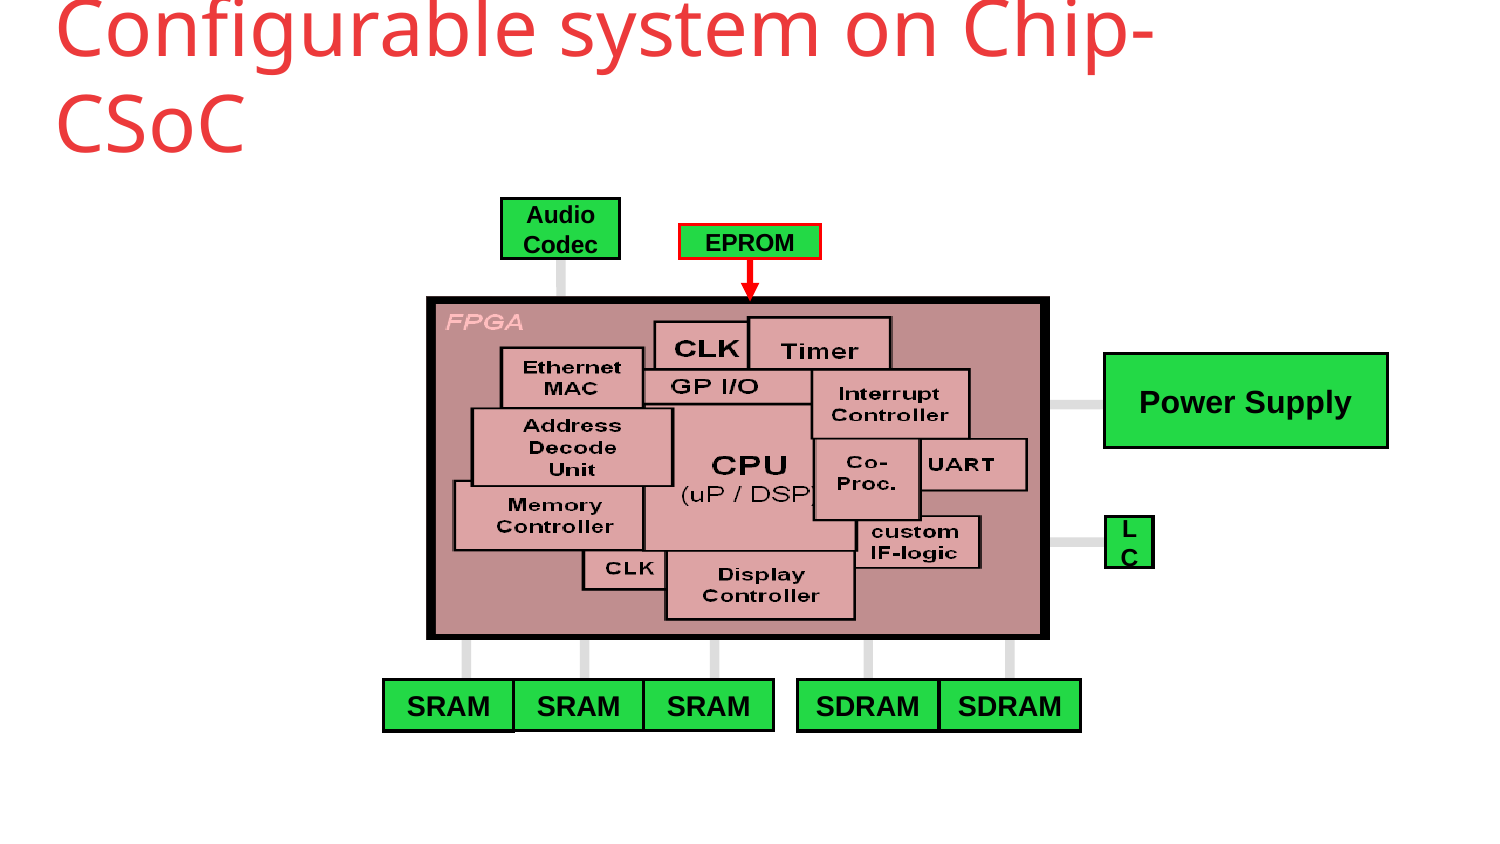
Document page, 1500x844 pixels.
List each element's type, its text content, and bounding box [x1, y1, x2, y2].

title Configurable system on Chip-CSoC [39, 22, 1340, 123]
picture [426, 296, 1051, 640]
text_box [678, 224, 822, 302]
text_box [383, 198, 1388, 732]
